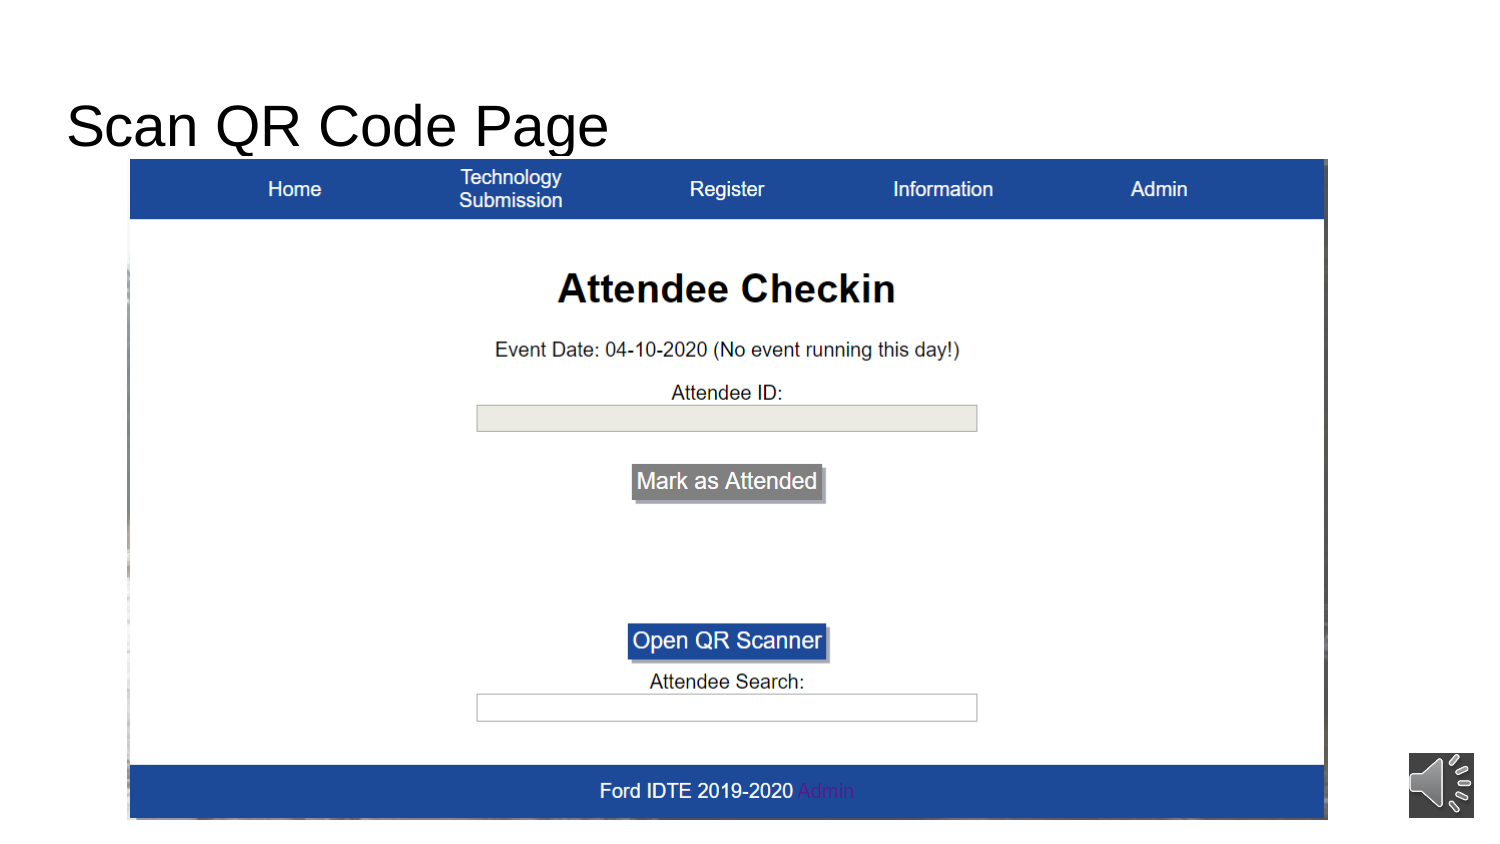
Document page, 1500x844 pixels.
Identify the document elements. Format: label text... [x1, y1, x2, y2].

title Scan QR Code Page [51, 72, 1449, 167]
picture [127, 156, 1328, 820]
picture [1408, 751, 1476, 819]
